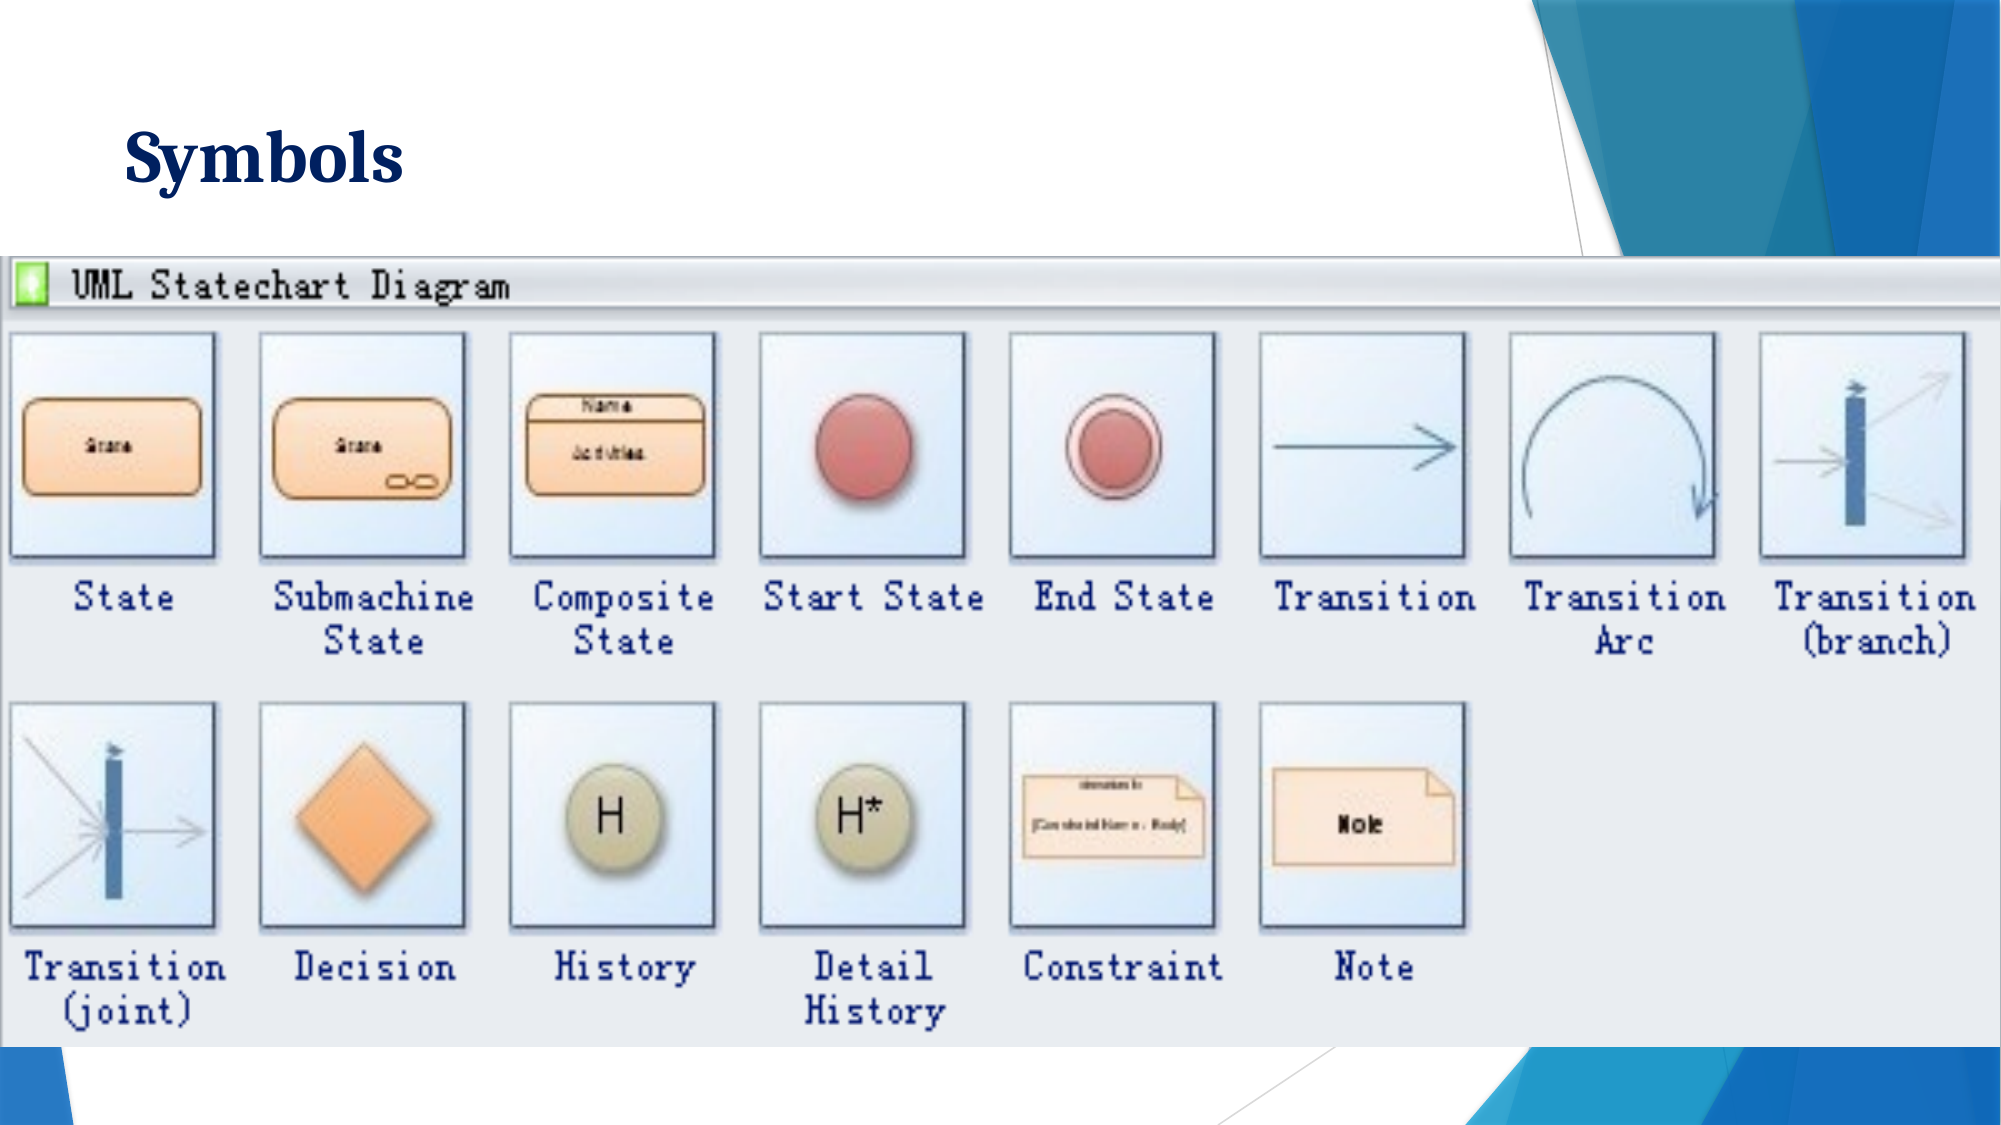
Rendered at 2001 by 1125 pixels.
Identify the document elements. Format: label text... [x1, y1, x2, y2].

title Symbols [111, 99, 1522, 253]
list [0, 256, 2000, 1047]
